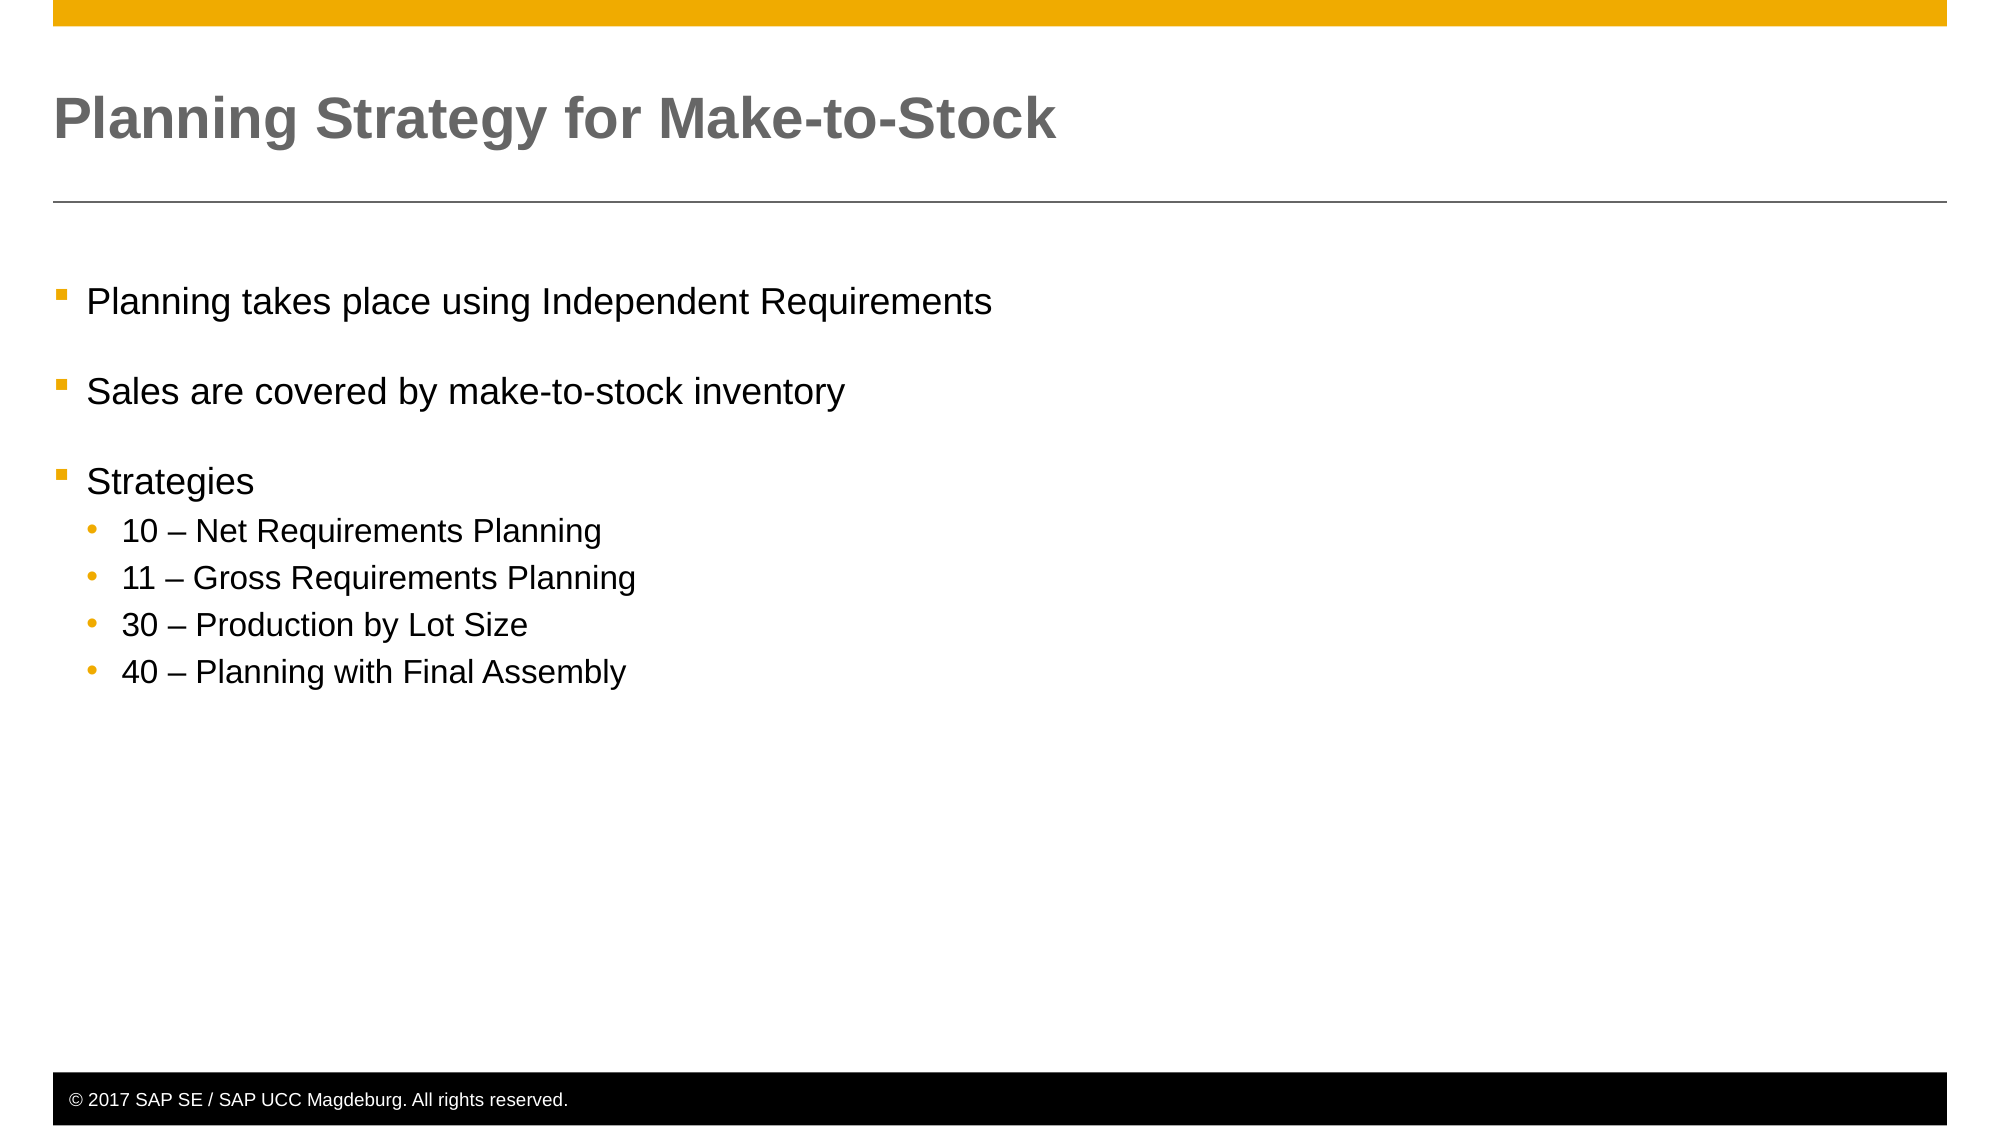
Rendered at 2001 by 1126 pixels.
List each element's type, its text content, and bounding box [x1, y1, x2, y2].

list Planning takes place using Independent Requirements Sales are covered by make-to-stock inventory Strategies 10 – Net Requirements Planning 11 – Gross Requirements Planning 30 – Production by Lot Size 40 – Planning with Final Assembly [53, 277, 1947, 998]
title Planning Strategy for Make-to-Stock [53, 53, 1947, 178]
